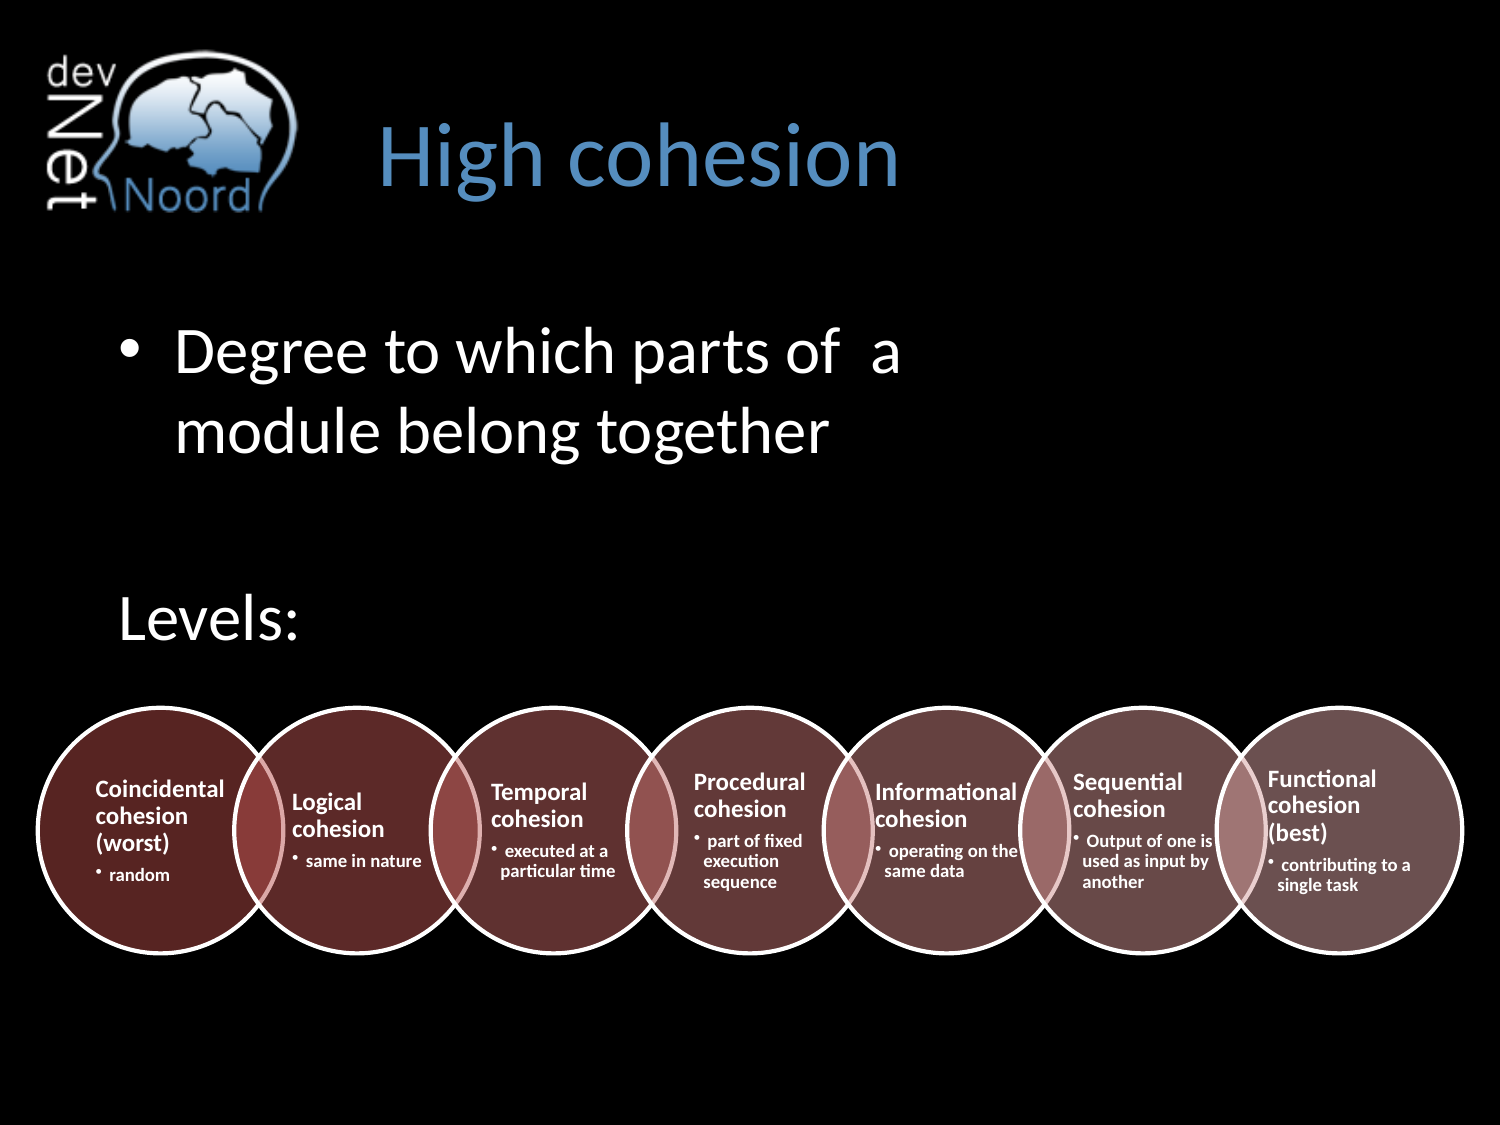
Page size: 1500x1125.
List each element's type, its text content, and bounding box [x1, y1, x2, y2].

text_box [37, 538, 1463, 1123]
title High cohesion [362, 29, 1425, 213]
list [759, 299, 1397, 537]
picture [24, 30, 313, 238]
list Degree to which parts of a module belong together Levels: [103, 299, 759, 537]
